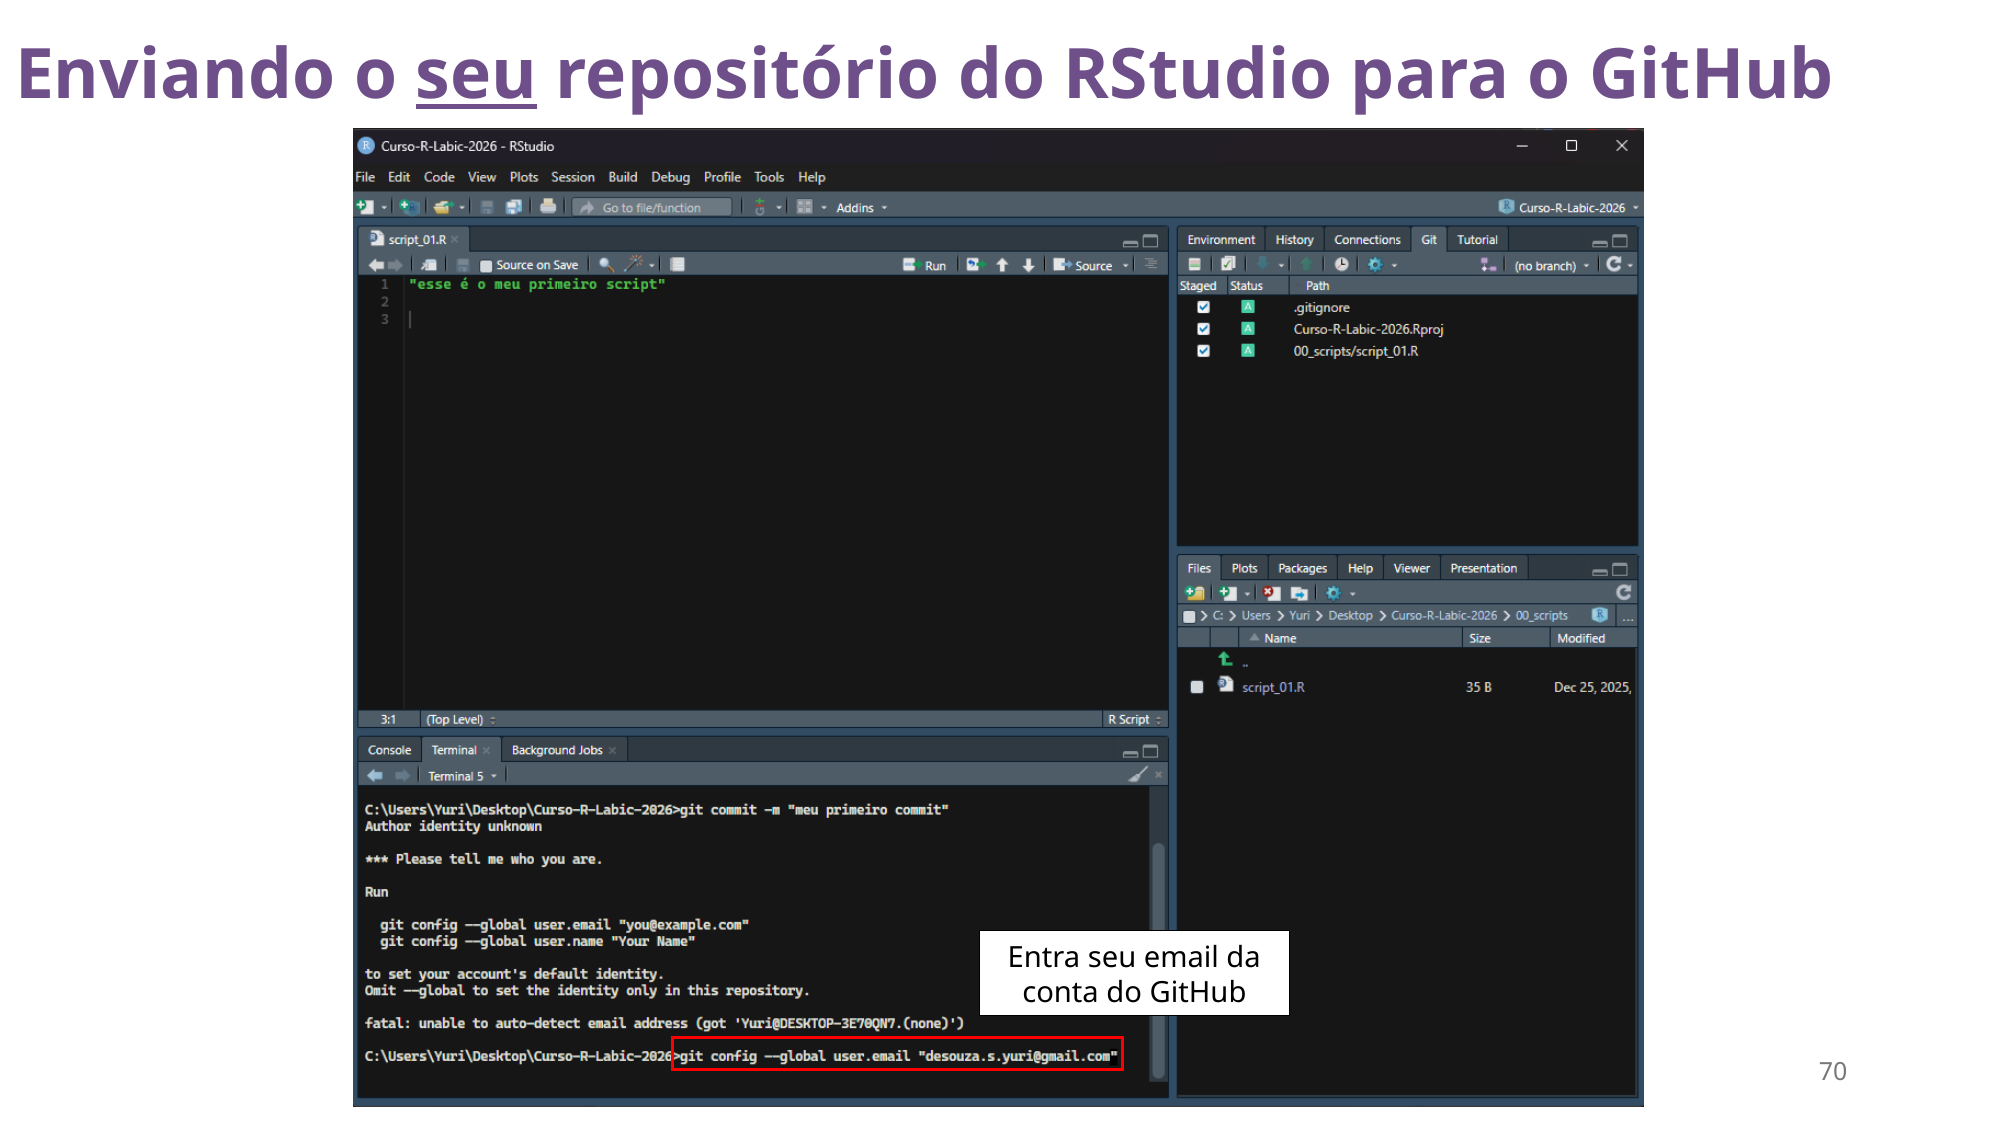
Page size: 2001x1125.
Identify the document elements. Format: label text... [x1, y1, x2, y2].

picture [352, 127, 1644, 1108]
slide_number 70 [1644, 1042, 1863, 1103]
text_box Enviando o seu repositório do RStudio para o GitHub [0, 0, 1960, 153]
